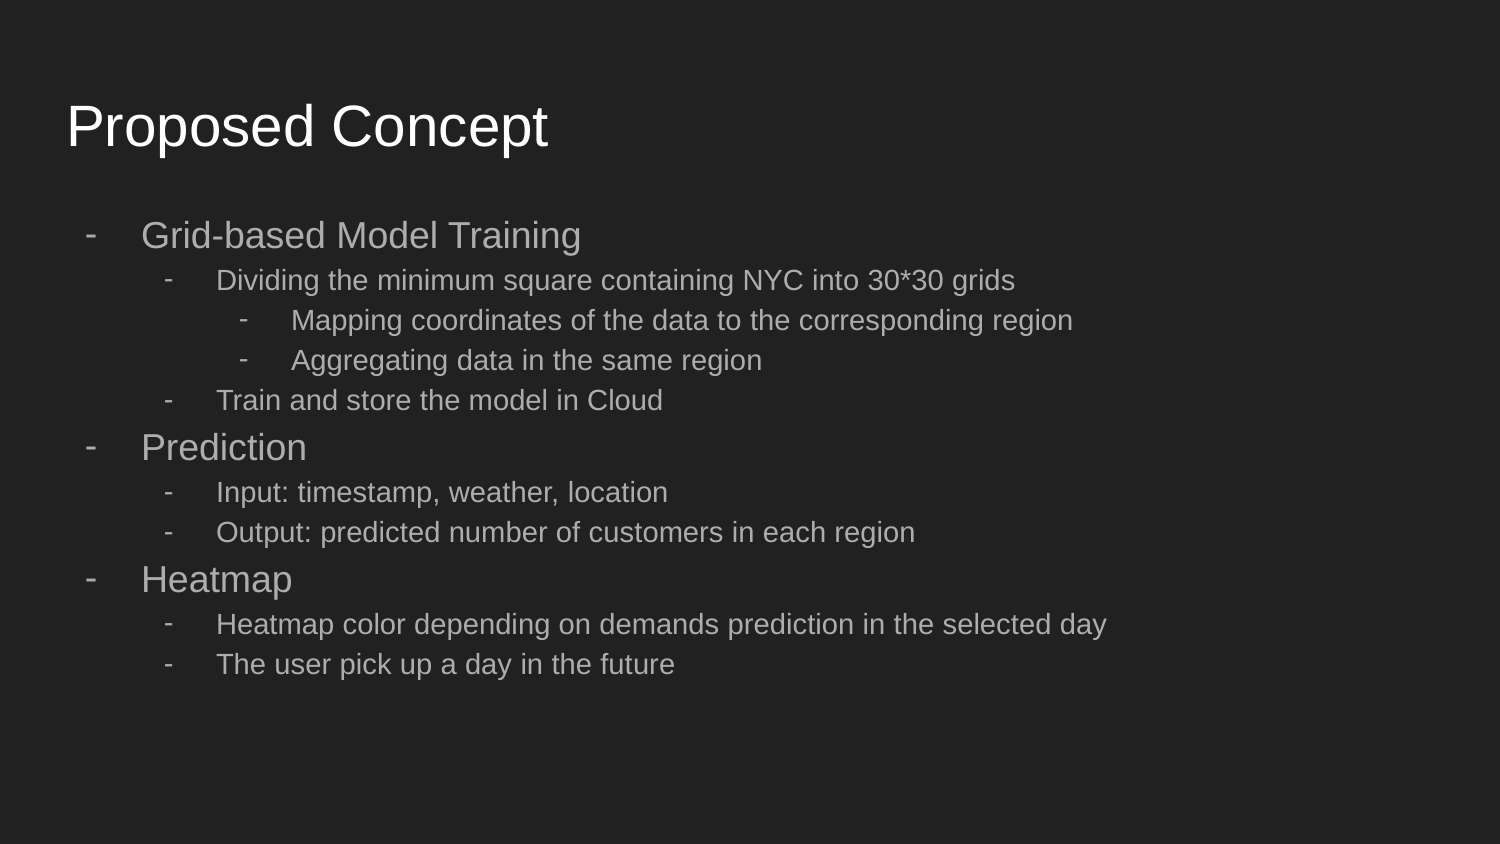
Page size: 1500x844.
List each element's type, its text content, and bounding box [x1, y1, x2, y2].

list Grid-based Model Training Dividing the minimum square containing NYC into 30*30 grids Mapping coordinates of the data to the corresponding region Aggregating data in the same region Train and store the model in Cloud Prediction Input: timestamp, weather, location Output: predicted number of customers in each region Heatmap Heatmap color depending on demands prediction in the selected day The user pick up a day in the future [51, 189, 1449, 750]
title Proposed Concept [51, 72, 1449, 167]
